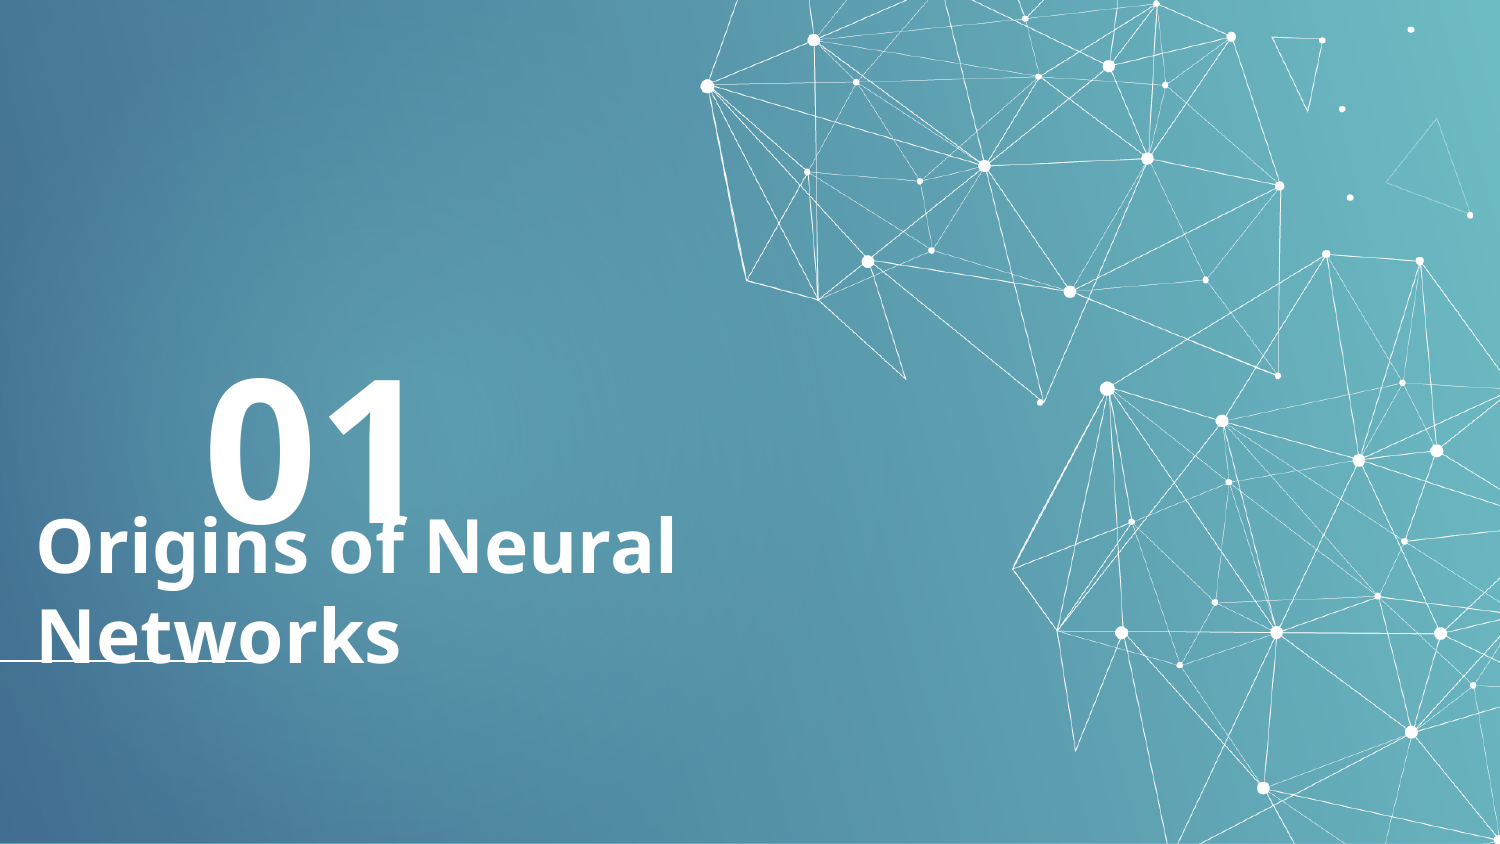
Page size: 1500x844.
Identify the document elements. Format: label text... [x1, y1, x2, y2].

title Origins of Neural Networks [20, 504, 1051, 673]
picture [0, 0, 1500, 844]
title 01 [188, 381, 678, 505]
